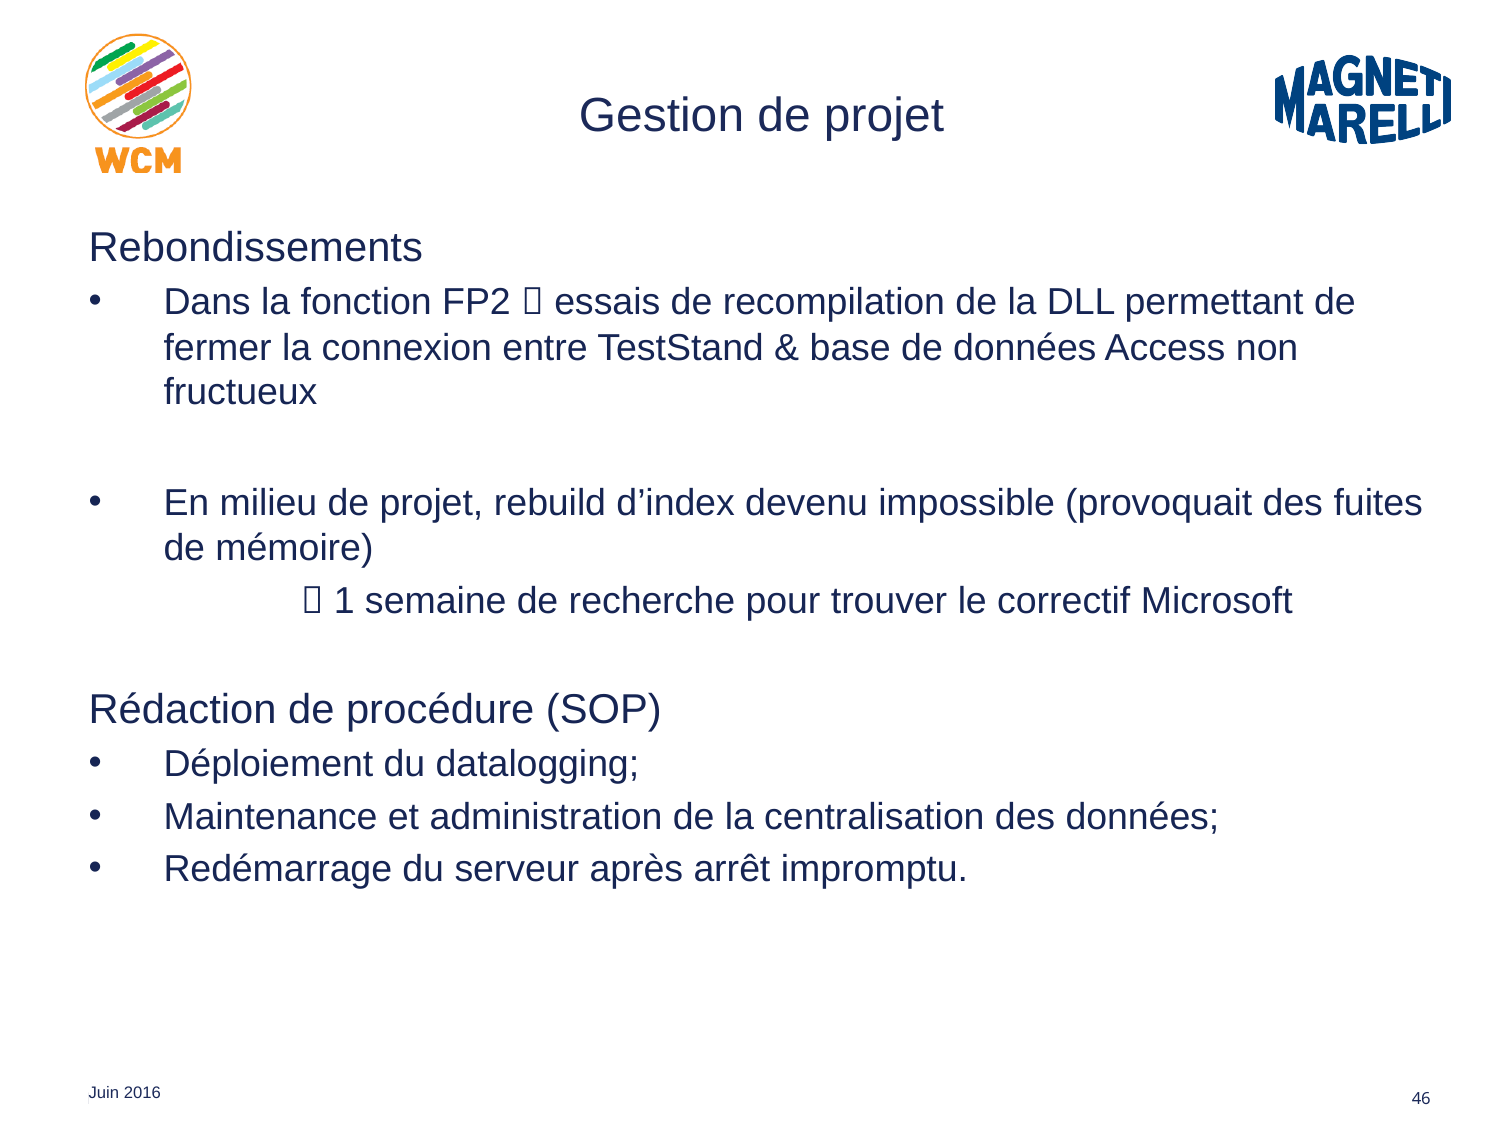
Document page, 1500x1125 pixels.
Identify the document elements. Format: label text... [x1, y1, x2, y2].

list Rebondissements Dans la fonction FP2  essais de recompilation de la DLL permettant de fermer la connexion entre TestStand & base de données Access non fructueux En milieu de projet, rebuild d’index devenu impossible (provoquait des fuites de mémoire)  1 semaine de recherche pour trouver le correctif Microsoft Rédaction de procédure (SOP) Déploiement du datalogging; Maintenance et administration de la centralisation des données; Redémarrage du serveur après arrêt impromptu. [88, 219, 1438, 1013]
slide_number 46 [1396, 1079, 1463, 1118]
footer Juin 2016 [88, 1082, 183, 1115]
picture [53, 31, 231, 173]
picture [1275, 11, 1451, 188]
title Gestion de projet [289, 78, 1235, 220]
